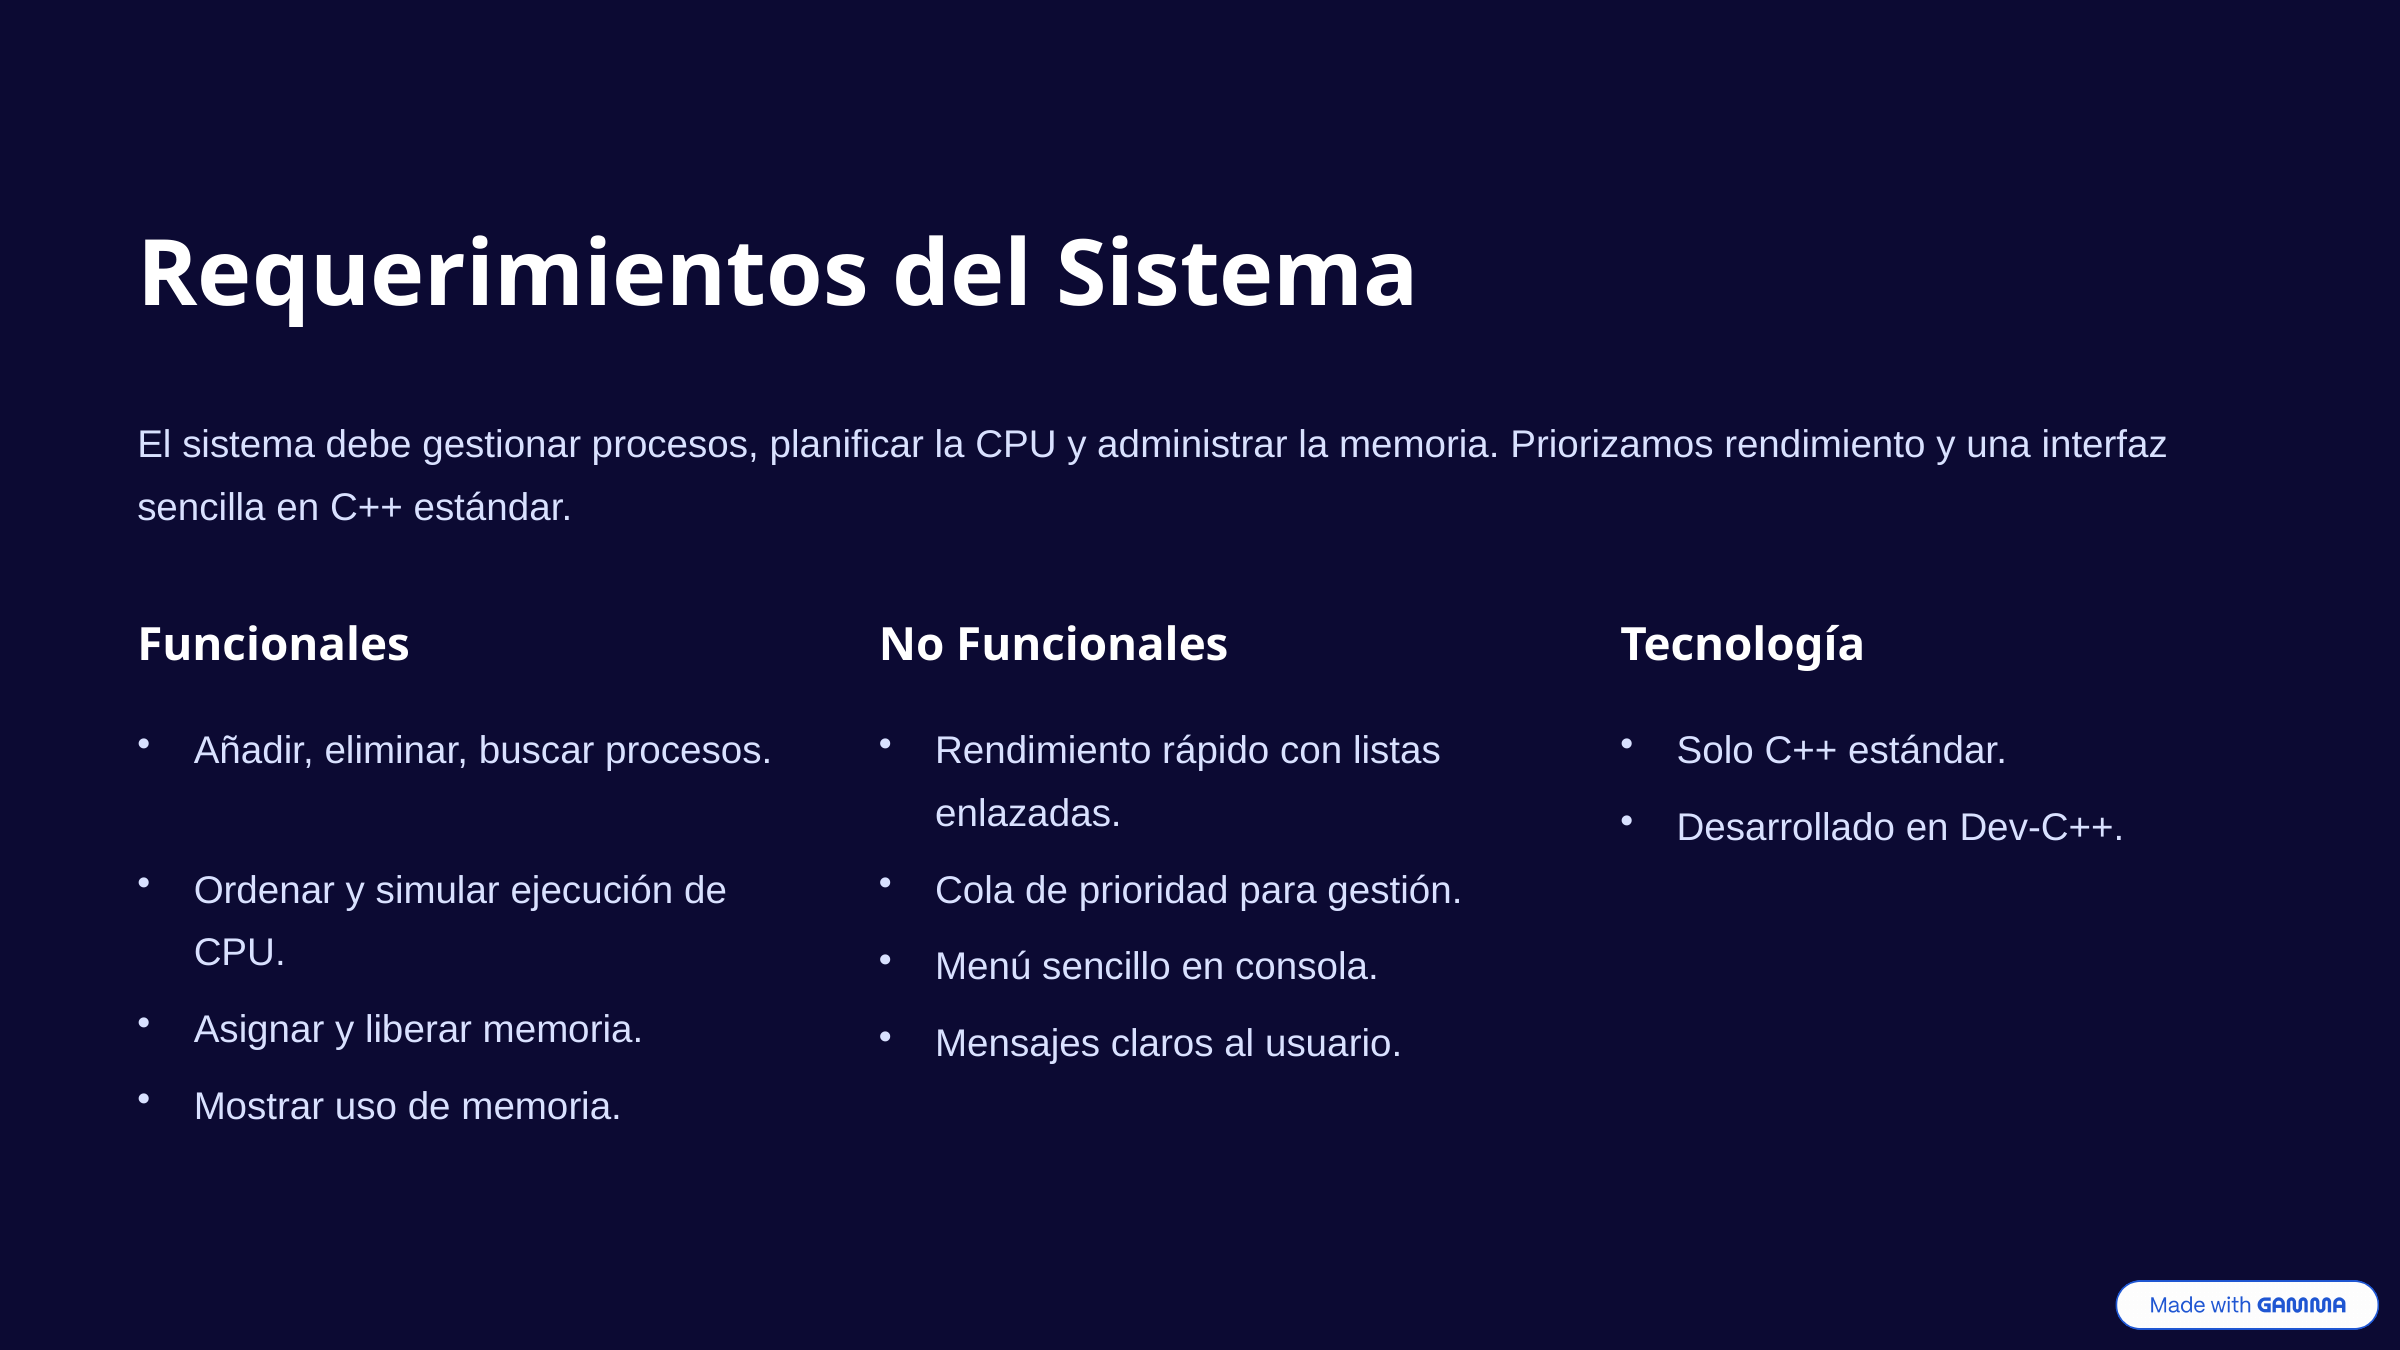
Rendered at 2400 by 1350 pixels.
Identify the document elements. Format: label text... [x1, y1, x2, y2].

text_box Asignar y liberar memoria. [137, 987, 782, 1051]
text_box Requerimientos del Sistema [137, 208, 1561, 325]
text_box Solo C++ estándar. [1620, 709, 2265, 772]
picture [2106, 1271, 2389, 1339]
text_box Funcionales [137, 612, 600, 670]
text_box Mensajes claros al usuario. [878, 1001, 1524, 1065]
text_box Menú sencillo en consola. [878, 924, 1524, 988]
text_box Cola de prioridad para gestión. [878, 848, 1524, 912]
text_box Rendimiento rápido con listas enlazadas. [878, 709, 1524, 835]
text_box Mostrar uso de memoria. [137, 1064, 782, 1128]
text_box Ordenar y simular ejecución de CPU. [137, 848, 782, 975]
text_box Añadir, eliminar, buscar procesos. [137, 709, 782, 835]
text_box Desarrollado en Dev-C++. [1620, 785, 2265, 849]
text_box El sistema debe gestionar procesos, planificar la CPU y administrar la memoria. Priorizamos rendimiento y una interfaz sencilla en C++ estándar. [137, 402, 2263, 529]
text_box No Funcionales [878, 612, 1341, 670]
text_box Tecnología [1620, 612, 2083, 670]
